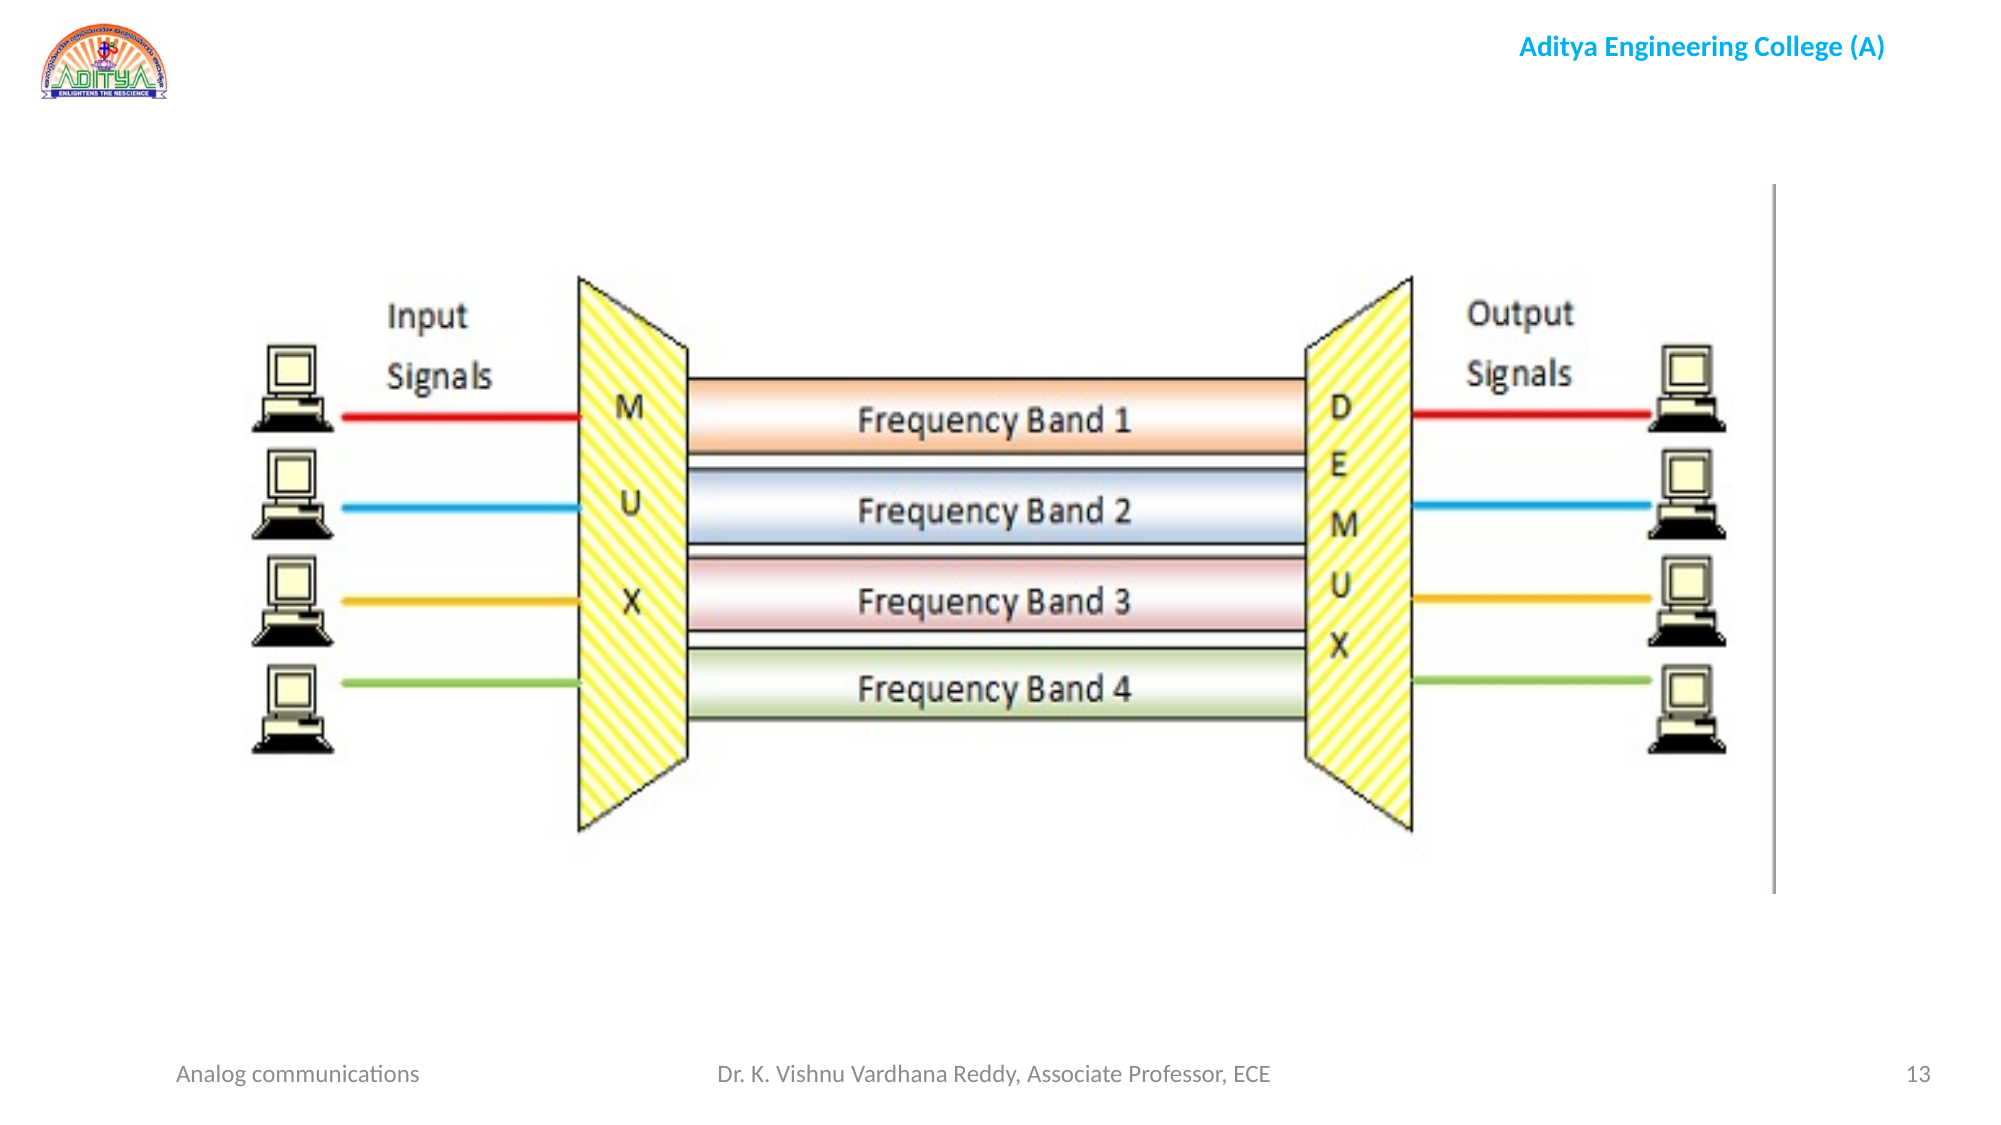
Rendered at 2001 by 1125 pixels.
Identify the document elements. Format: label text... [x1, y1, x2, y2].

footer Analog communications Dr. K. Vishnu Vardhana Reddy, Associate Professor, ECE [112, 1042, 1338, 1103]
picture [39, 23, 168, 100]
slide_number 13 [1496, 1042, 1947, 1103]
text_box Aditya Engineering College (A) [1504, 19, 1901, 70]
picture [224, 184, 1776, 894]
